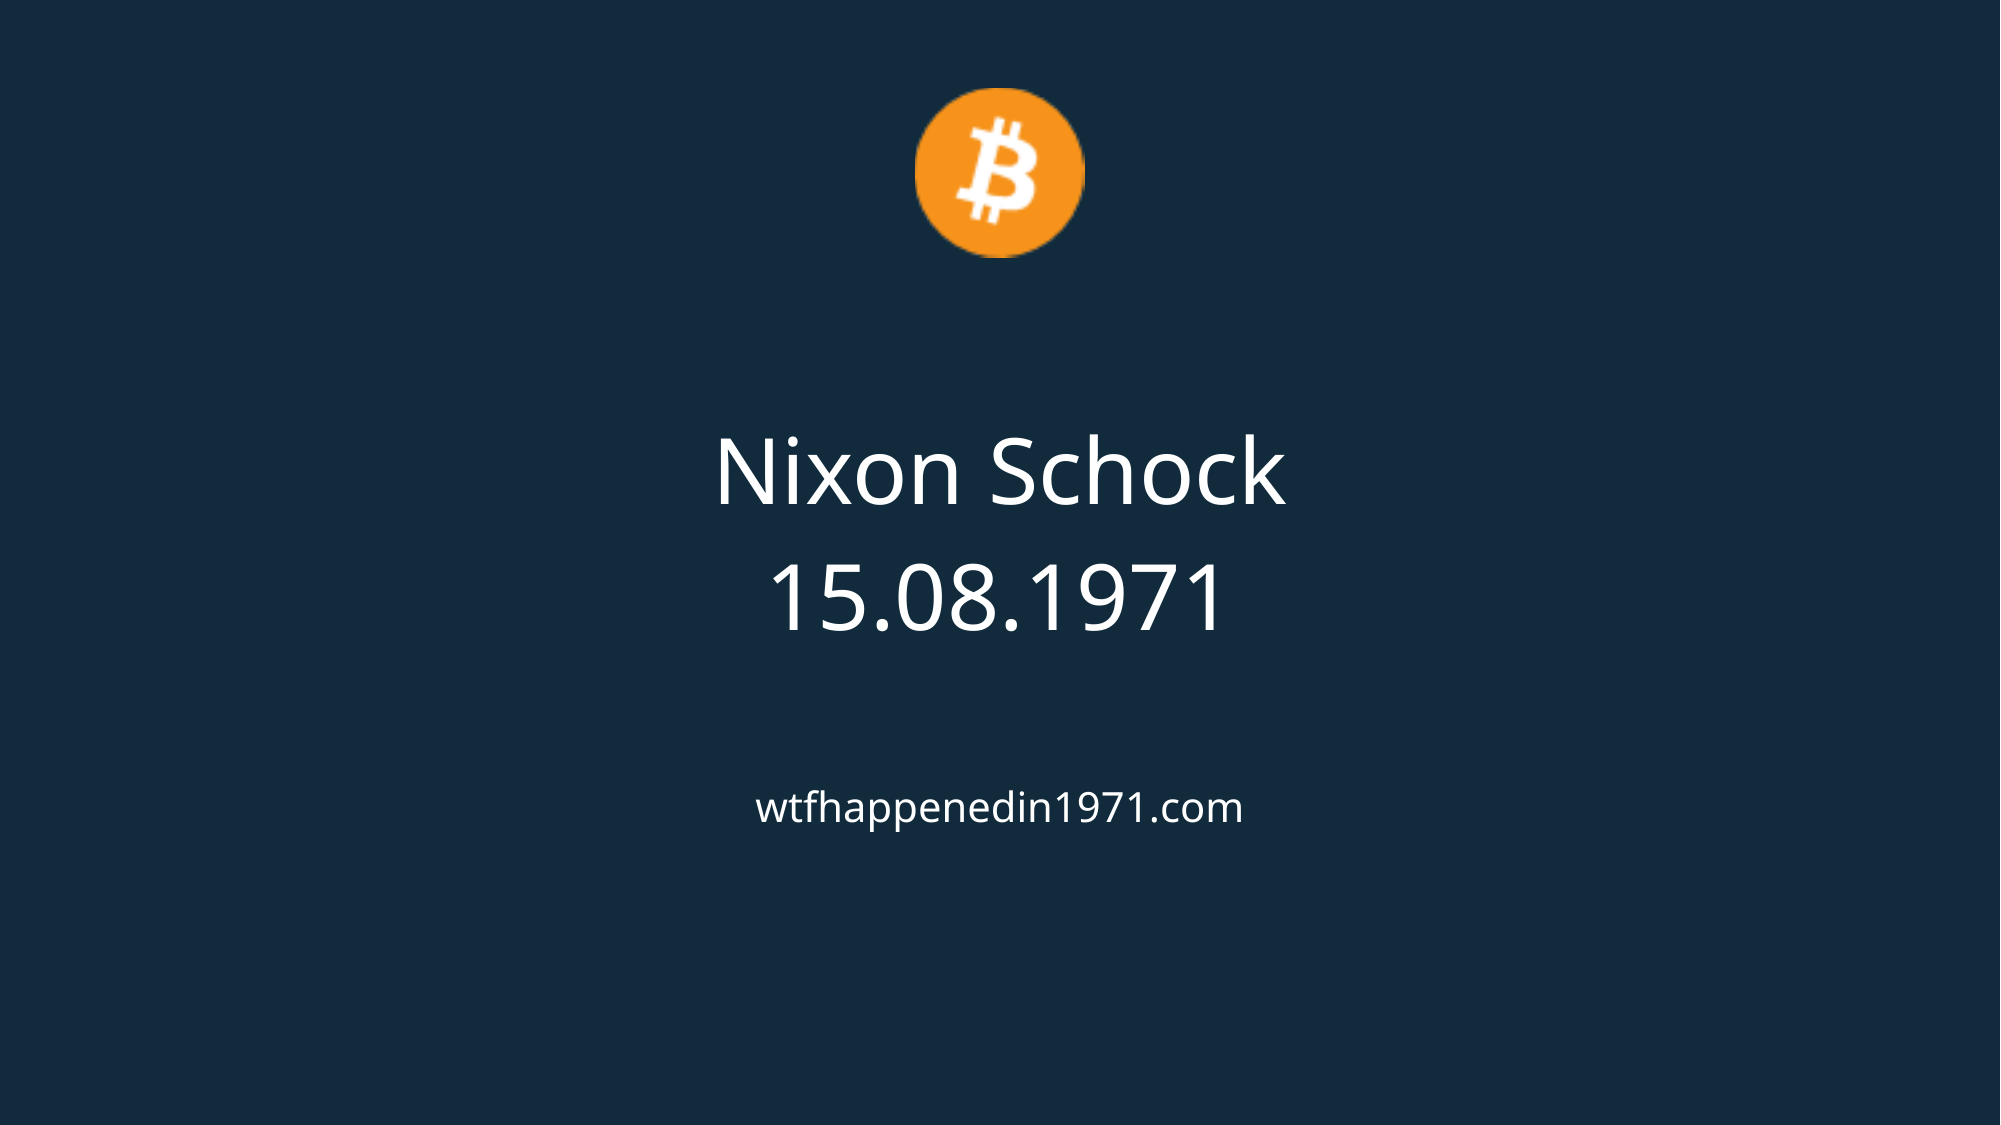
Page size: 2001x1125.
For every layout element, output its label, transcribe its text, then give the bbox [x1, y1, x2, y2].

picture [915, 88, 1085, 258]
title Nixon Schock 15.08.1971 wtfhappenedin1971.com [137, 335, 1863, 894]
